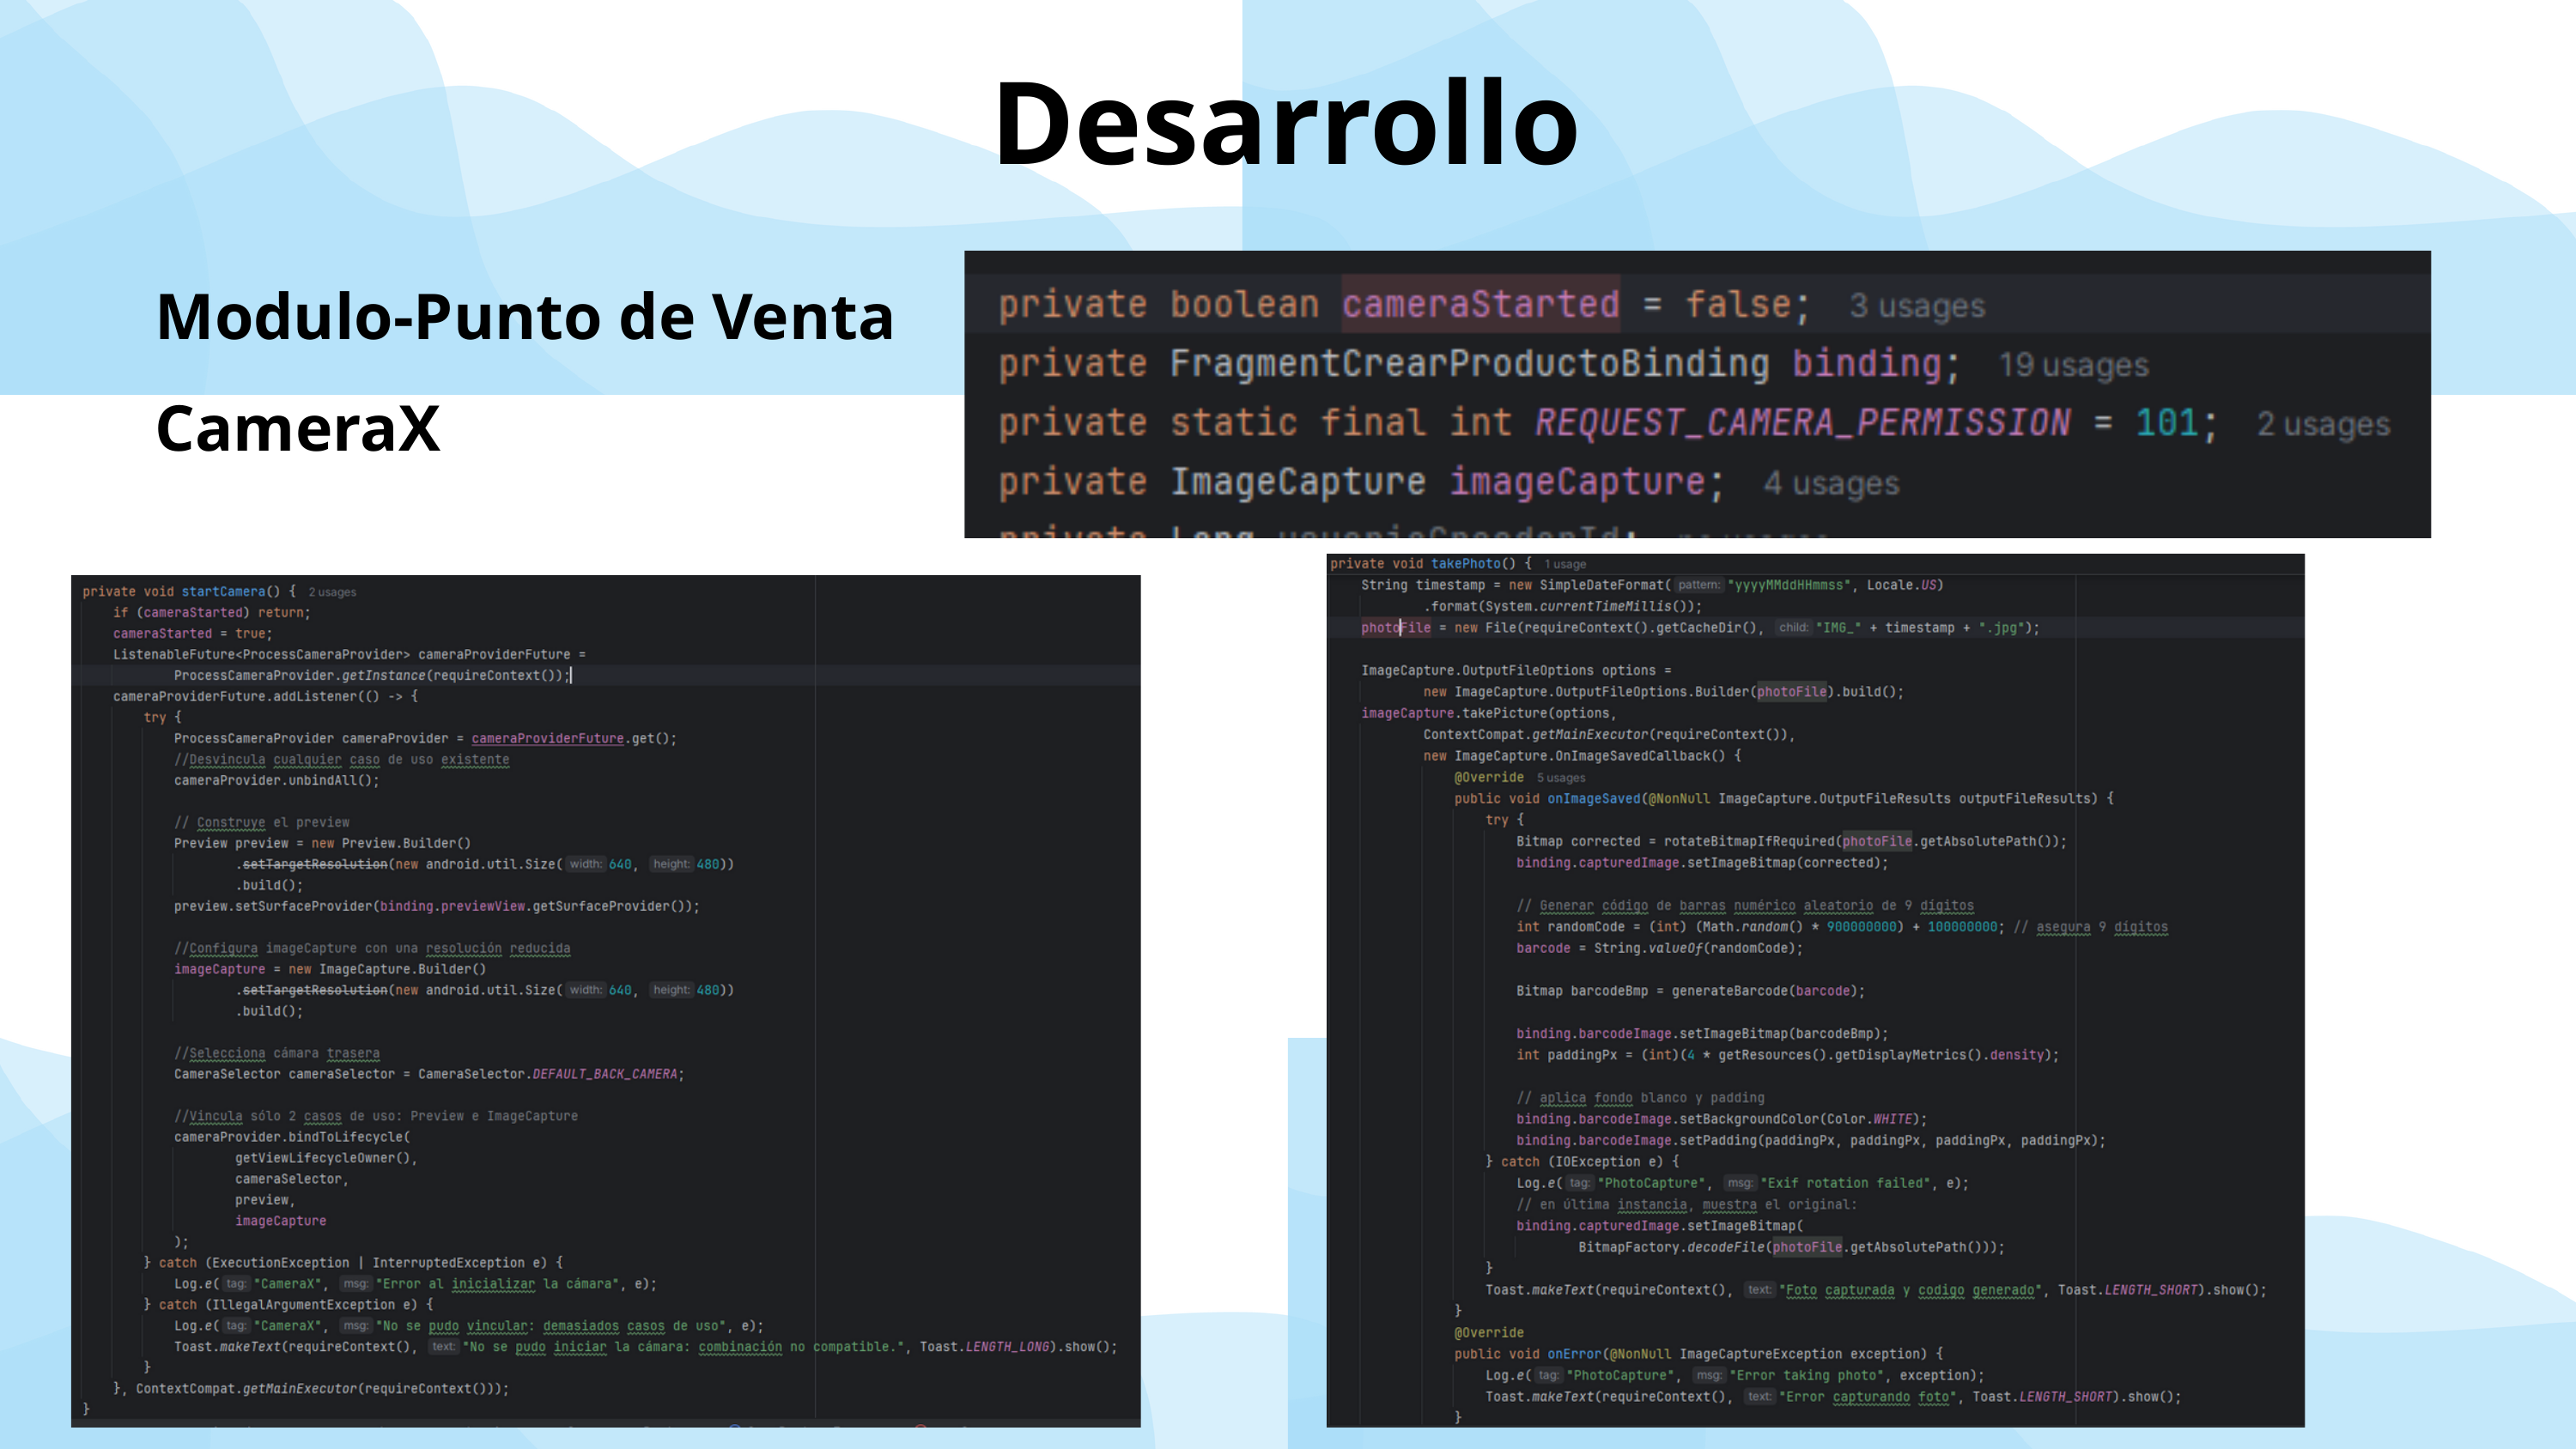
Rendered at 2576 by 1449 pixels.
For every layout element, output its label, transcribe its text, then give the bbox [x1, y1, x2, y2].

text_box Modulo-Punto de Venta CameraX [155, 239, 1288, 464]
text_box [70, 575, 1141, 1428]
text_box [0, 1038, 1287, 1449]
text_box [964, 251, 2432, 538]
text_box [0, 0, 1242, 395]
text_box [1242, 0, 2576, 395]
text_box [1327, 554, 2306, 1428]
text_box Desarrollo [380, 80, 2192, 294]
text_box [1287, 1038, 2576, 1449]
